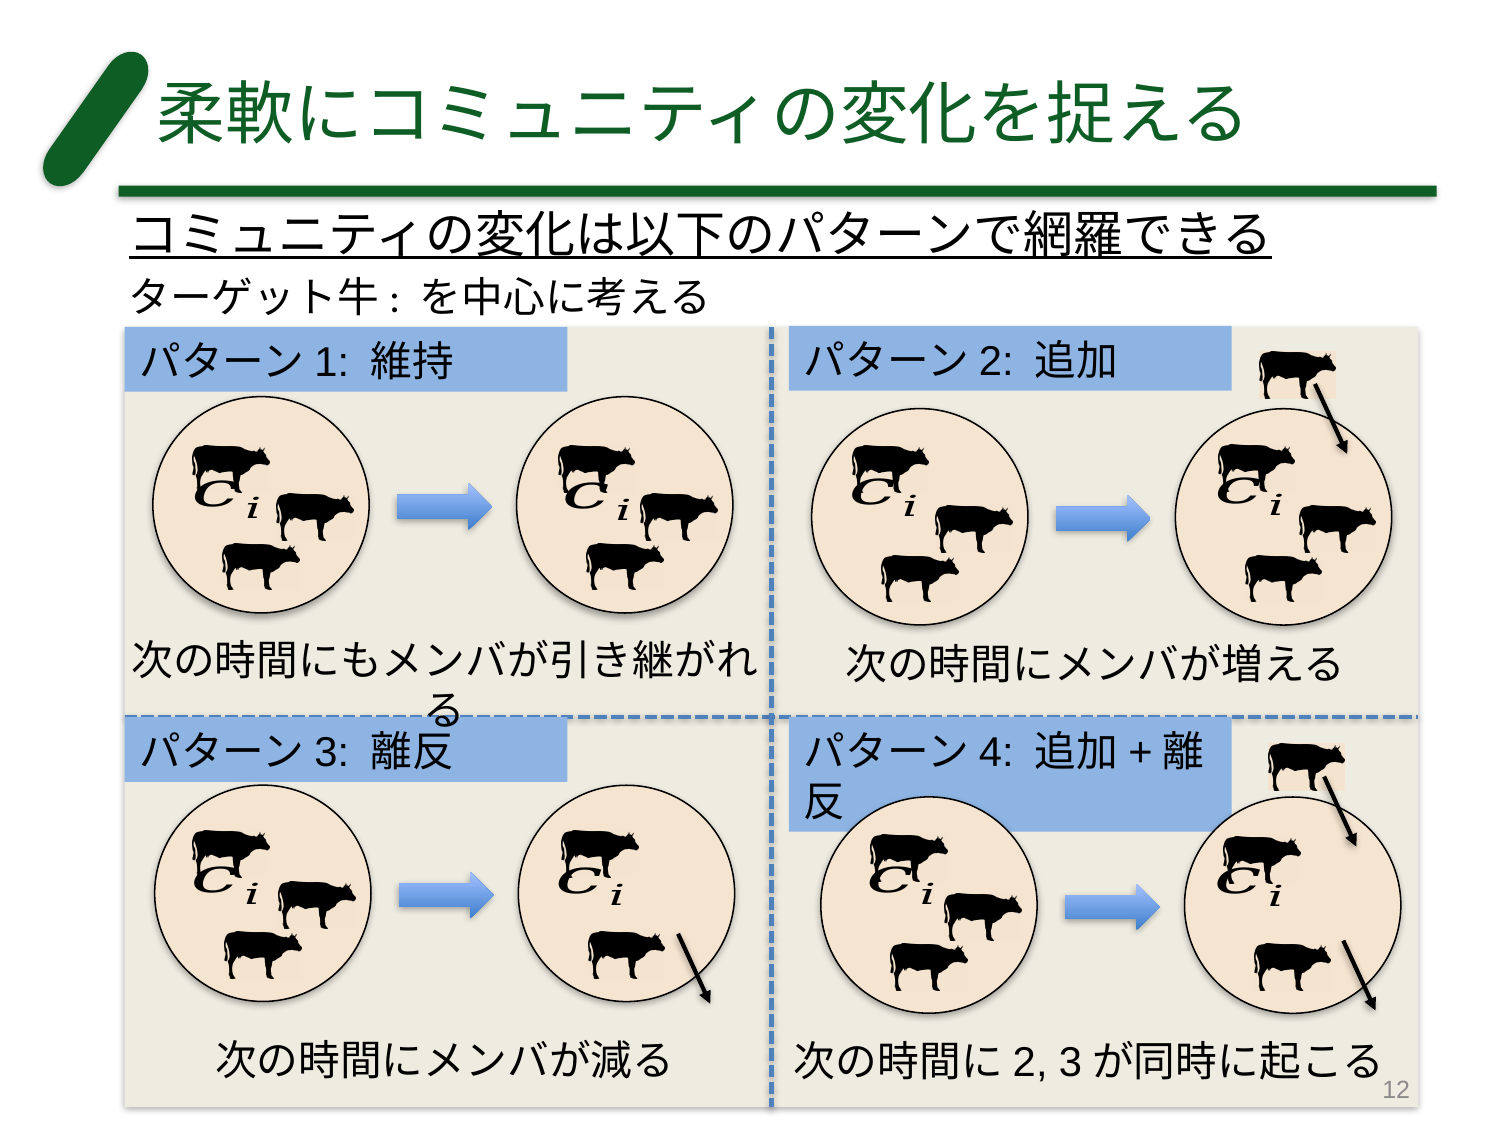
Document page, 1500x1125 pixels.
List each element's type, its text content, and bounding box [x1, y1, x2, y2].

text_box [1323, 776, 1357, 847]
title 柔軟にコミュニティの変化を捉える [142, 62, 1425, 250]
picture [1267, 743, 1346, 792]
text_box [152, 396, 734, 614]
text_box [811, 408, 1392, 626]
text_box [677, 933, 711, 1004]
slide_number 12 [1087, 1058, 1426, 1119]
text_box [820, 796, 1401, 1014]
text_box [124, 325, 1419, 1108]
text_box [154, 784, 735, 1002]
text_box 次の時間にもメンバが引き継がれる [109, 626, 119, 742]
picture [1258, 350, 1336, 399]
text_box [1343, 940, 1376, 1011]
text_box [1314, 383, 1348, 455]
